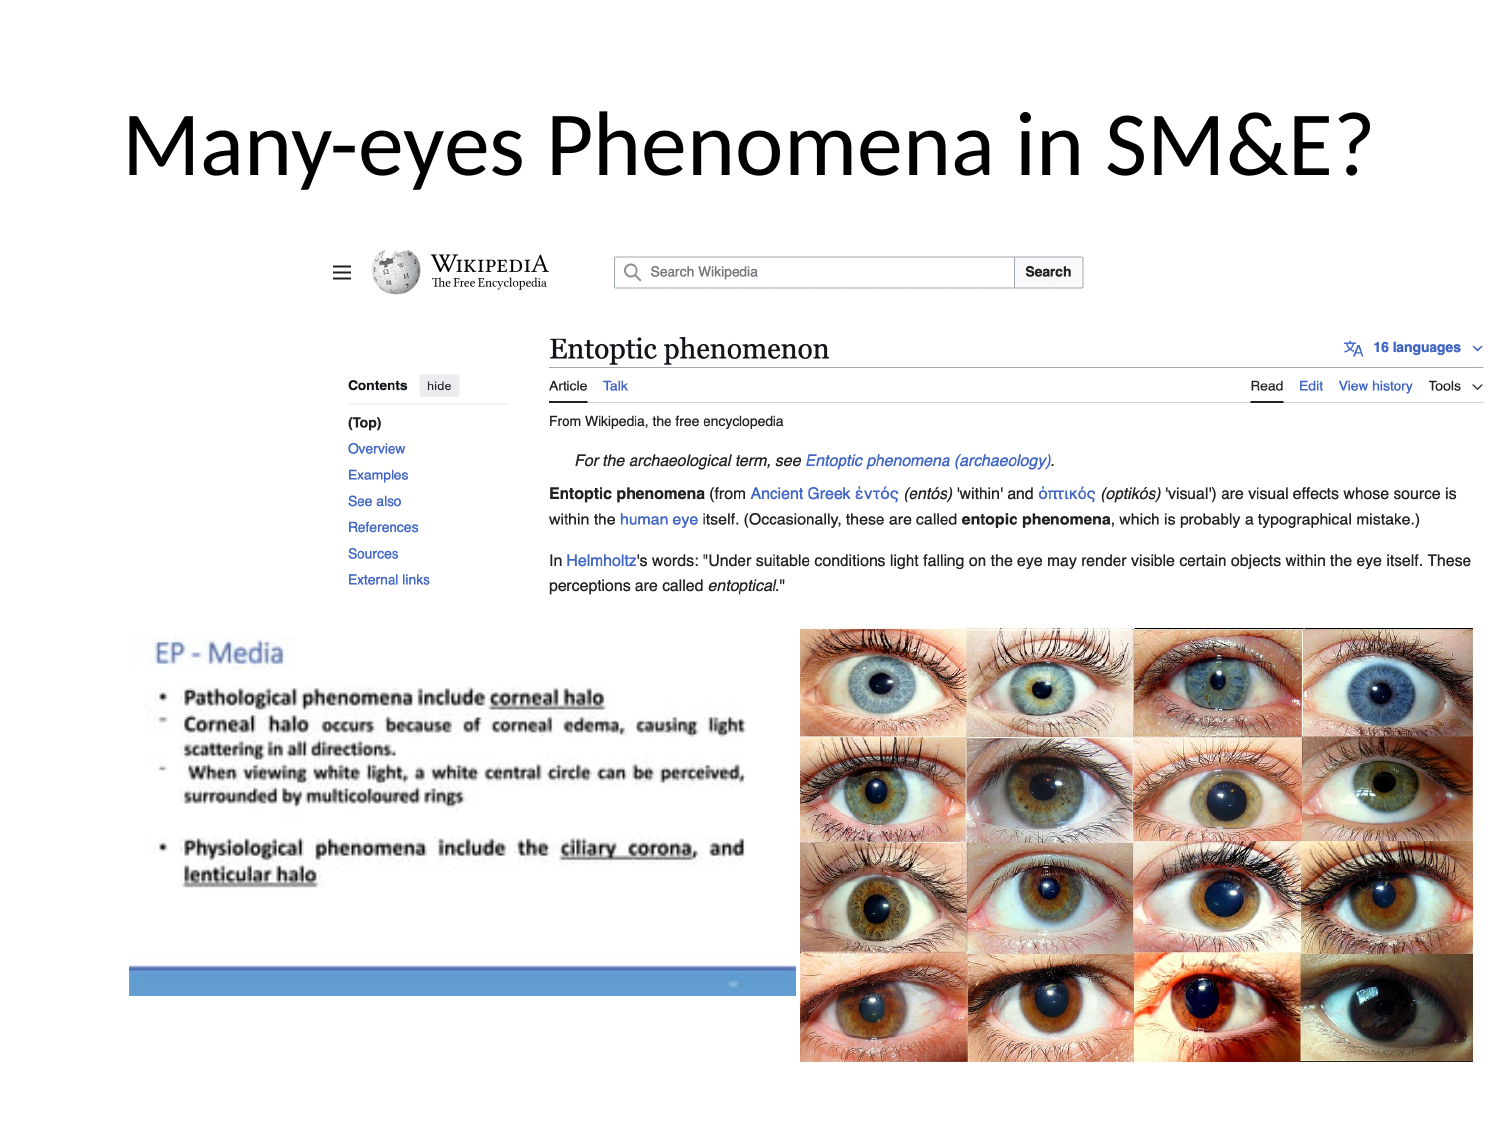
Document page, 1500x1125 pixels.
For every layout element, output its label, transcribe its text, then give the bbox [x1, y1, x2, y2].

title Many-eyes Phenomena in SM&E? [75, 45, 1425, 233]
picture [129, 620, 797, 996]
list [323, 248, 1500, 613]
picture [799, 628, 1473, 1063]
